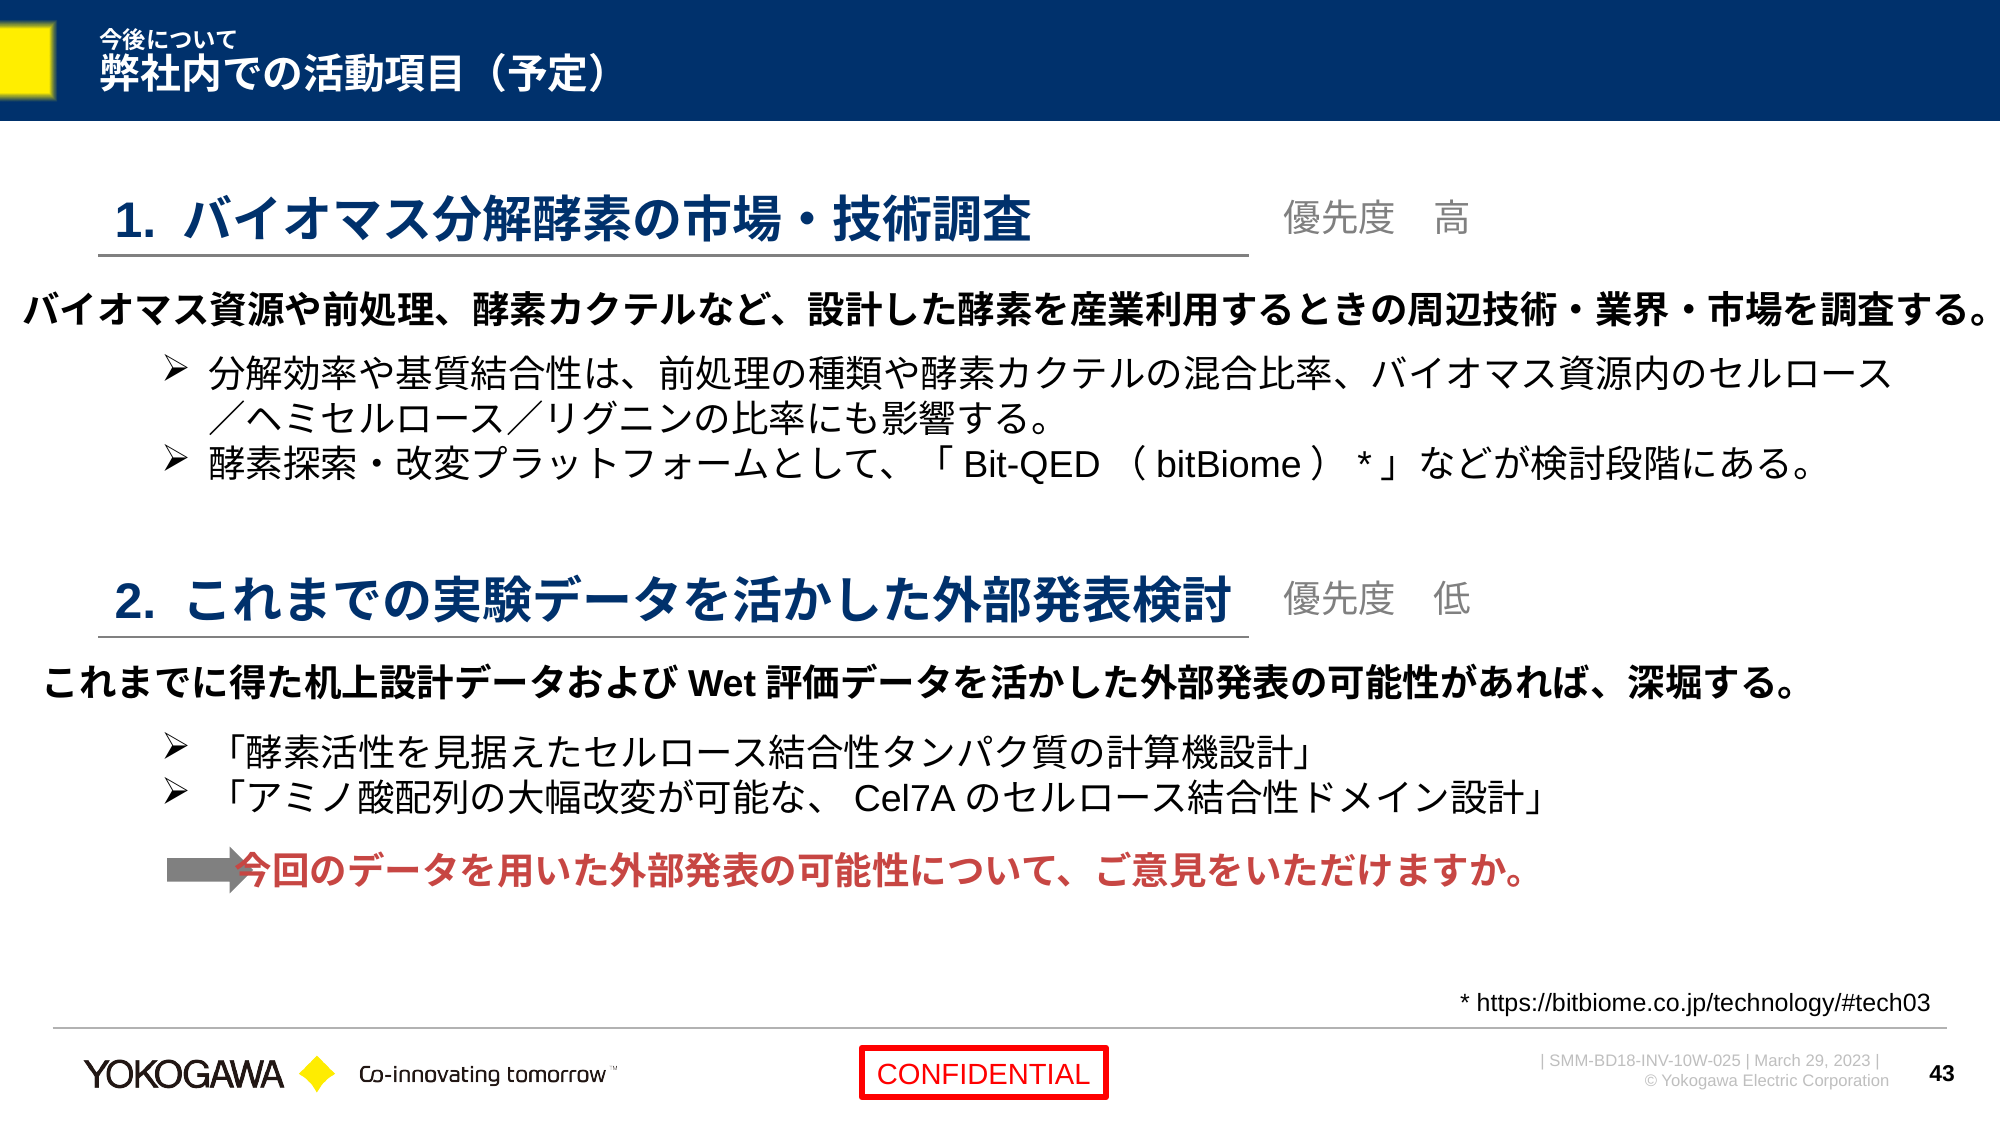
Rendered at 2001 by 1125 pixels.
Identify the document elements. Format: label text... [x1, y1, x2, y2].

text_box 「酵素活性を見据えたセルロース結合性タンパク質の計算機設計」 「アミノ酸配列の大幅改変が可能な、Cel7Aのセルロース結合性ドメイン設計」 [146, 721, 1800, 827]
text_box 今回のデータを用いた外部発表の可能性について、ご意見をいただけますか。 [220, 839, 1559, 900]
text_box 優先度 高 [1268, 186, 1504, 247]
text_box [166, 857, 220, 883]
picture [83, 1055, 617, 1093]
text_box 分解効率や基質結合性は、前処理の種類や酵素カクテルの混合比率、バイオマス資源内のセルロース／ヘミセルロース／リグニンの比率にも影響する。 酵素探索・改変プラットフォームとして、「Bit-QED（bitBiome）*」などが検討段階にある。 [146, 342, 1937, 492]
picture [0, 6, 69, 115]
text_box これまでに得た机上設計データおよびWet評価データを活かした外部発表の可能性があれば、深堀する。 [26, 652, 1830, 712]
slide_number 43 [1904, 1042, 1970, 1103]
text_box 優先度 低 [1268, 567, 1504, 628]
text_box * https://bitbiome.co.jp/technology/#tech03 [1445, 978, 1947, 1024]
text_box 2. これまでの実験データを活かした外部発表検討 [99, 561, 1538, 636]
title 今後について 弊社内での活動項目（予定） [84, 20, 1955, 106]
text_box バイオマス資源や前処理、酵素カクテルなど、設計した酵素を産業利用するときの周辺技術・業界・市場を調査する。 [7, 278, 2000, 339]
text_box 1. バイオマス分解酵素の市場・技術調査 [99, 179, 1538, 255]
